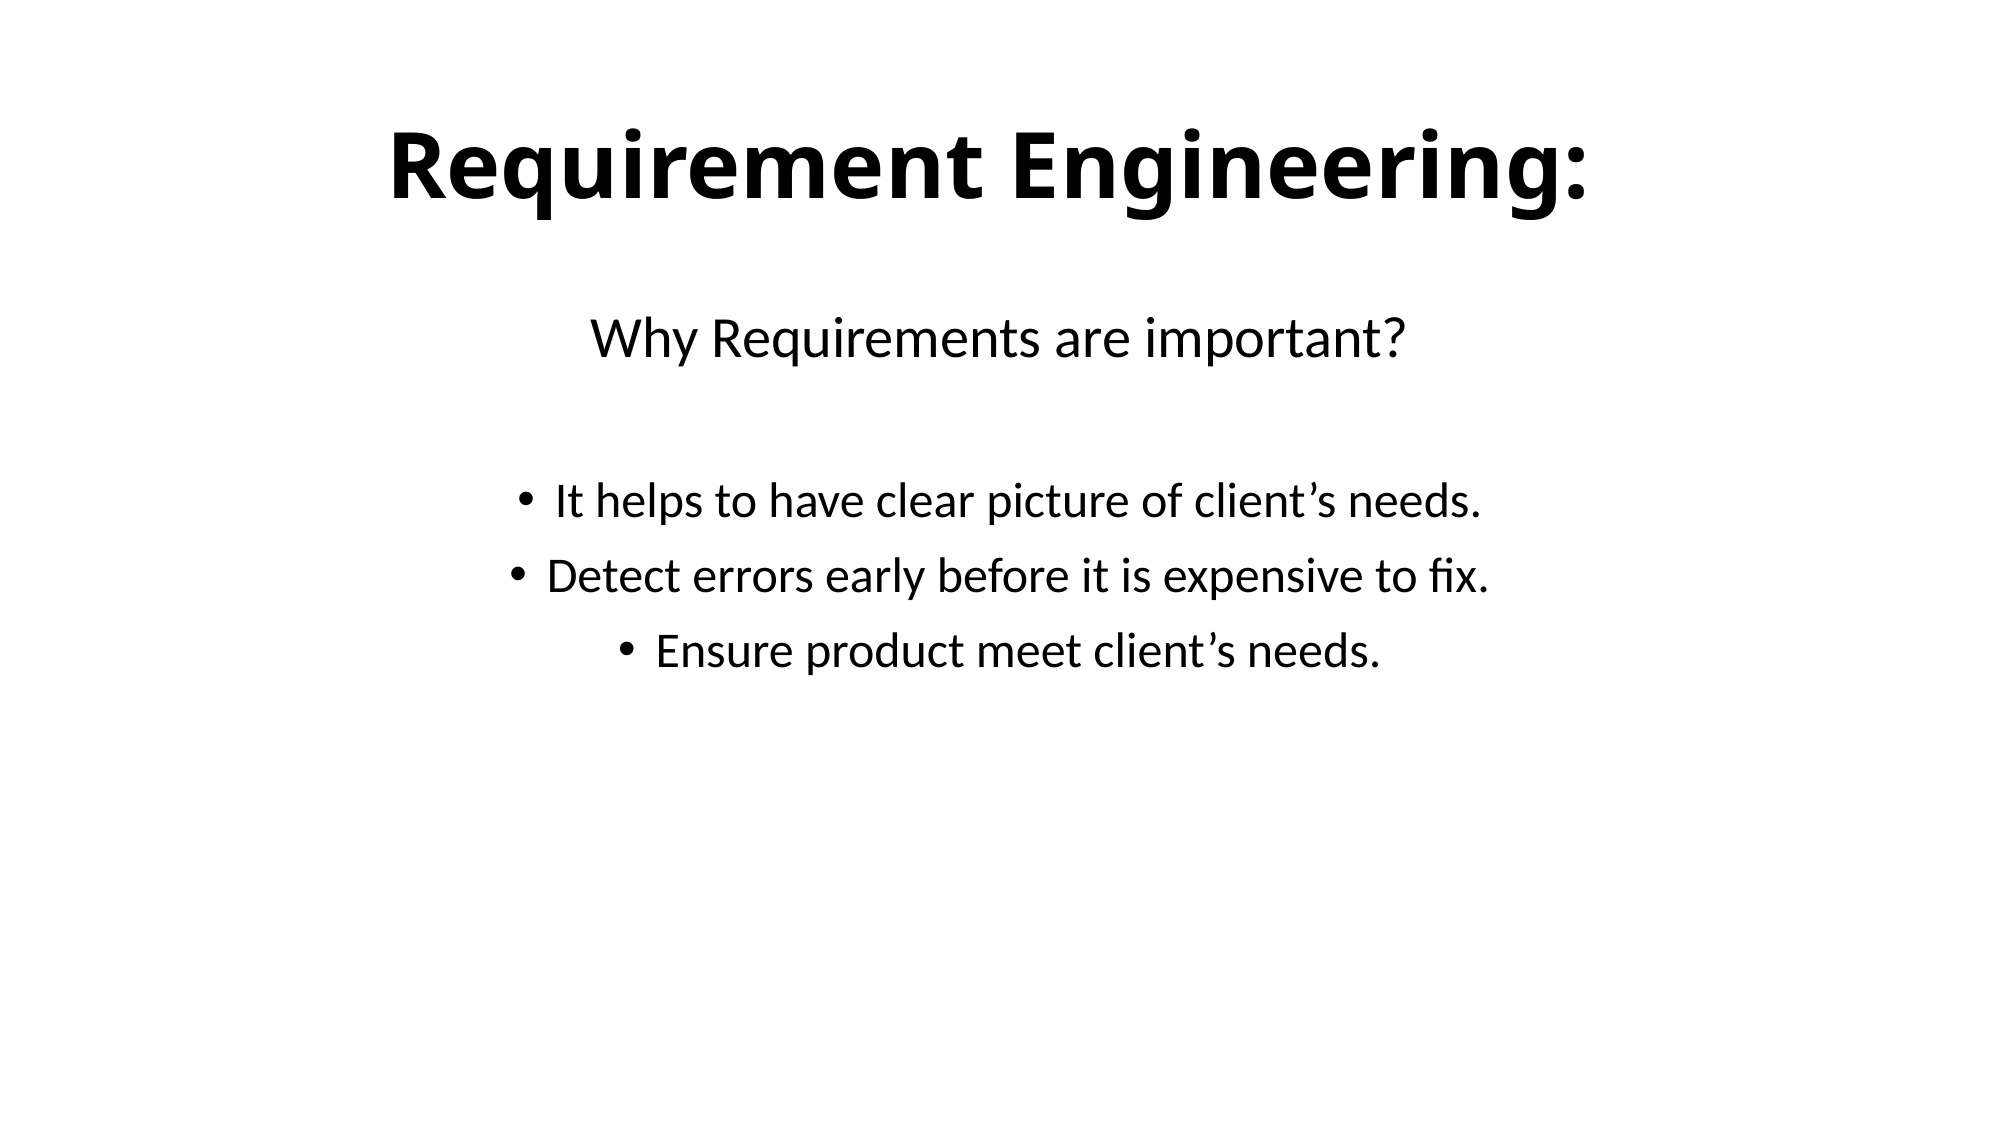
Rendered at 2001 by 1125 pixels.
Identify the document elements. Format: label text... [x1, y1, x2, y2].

list Why Requirements are important? It helps to have clear picture of client’s needs. Detect errors early before it is expensive to fix. Ensure product meet client’s needs. [137, 299, 1863, 1014]
title Requirement Engineering: [137, 59, 1863, 278]
